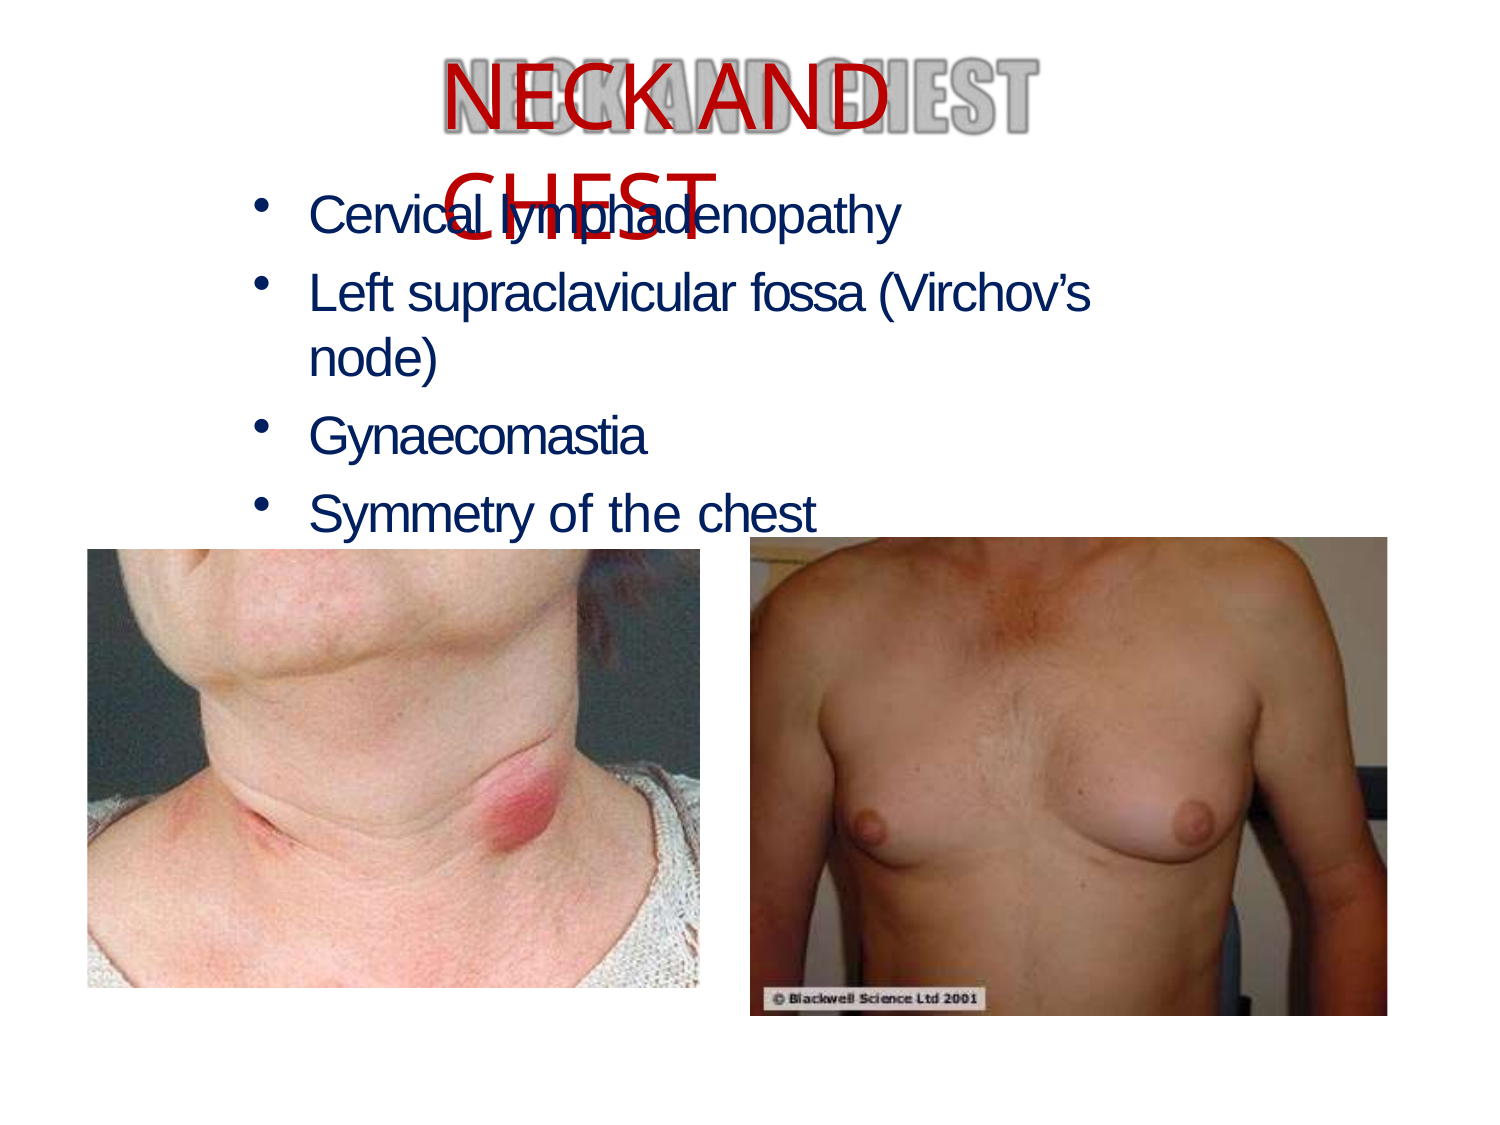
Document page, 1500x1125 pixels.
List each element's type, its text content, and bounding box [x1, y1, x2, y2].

text_box [87, 549, 700, 988]
text_box [750, 537, 1388, 1016]
text_box [382, 9, 1099, 164]
text_box Cervical lymphadenopathy Left supraclavicular fossa (Virchov’s node) Gynaecomastia Symmetry of the chest [250, 164, 1228, 543]
title NECK AND CHEST [437, 35, 1039, 164]
